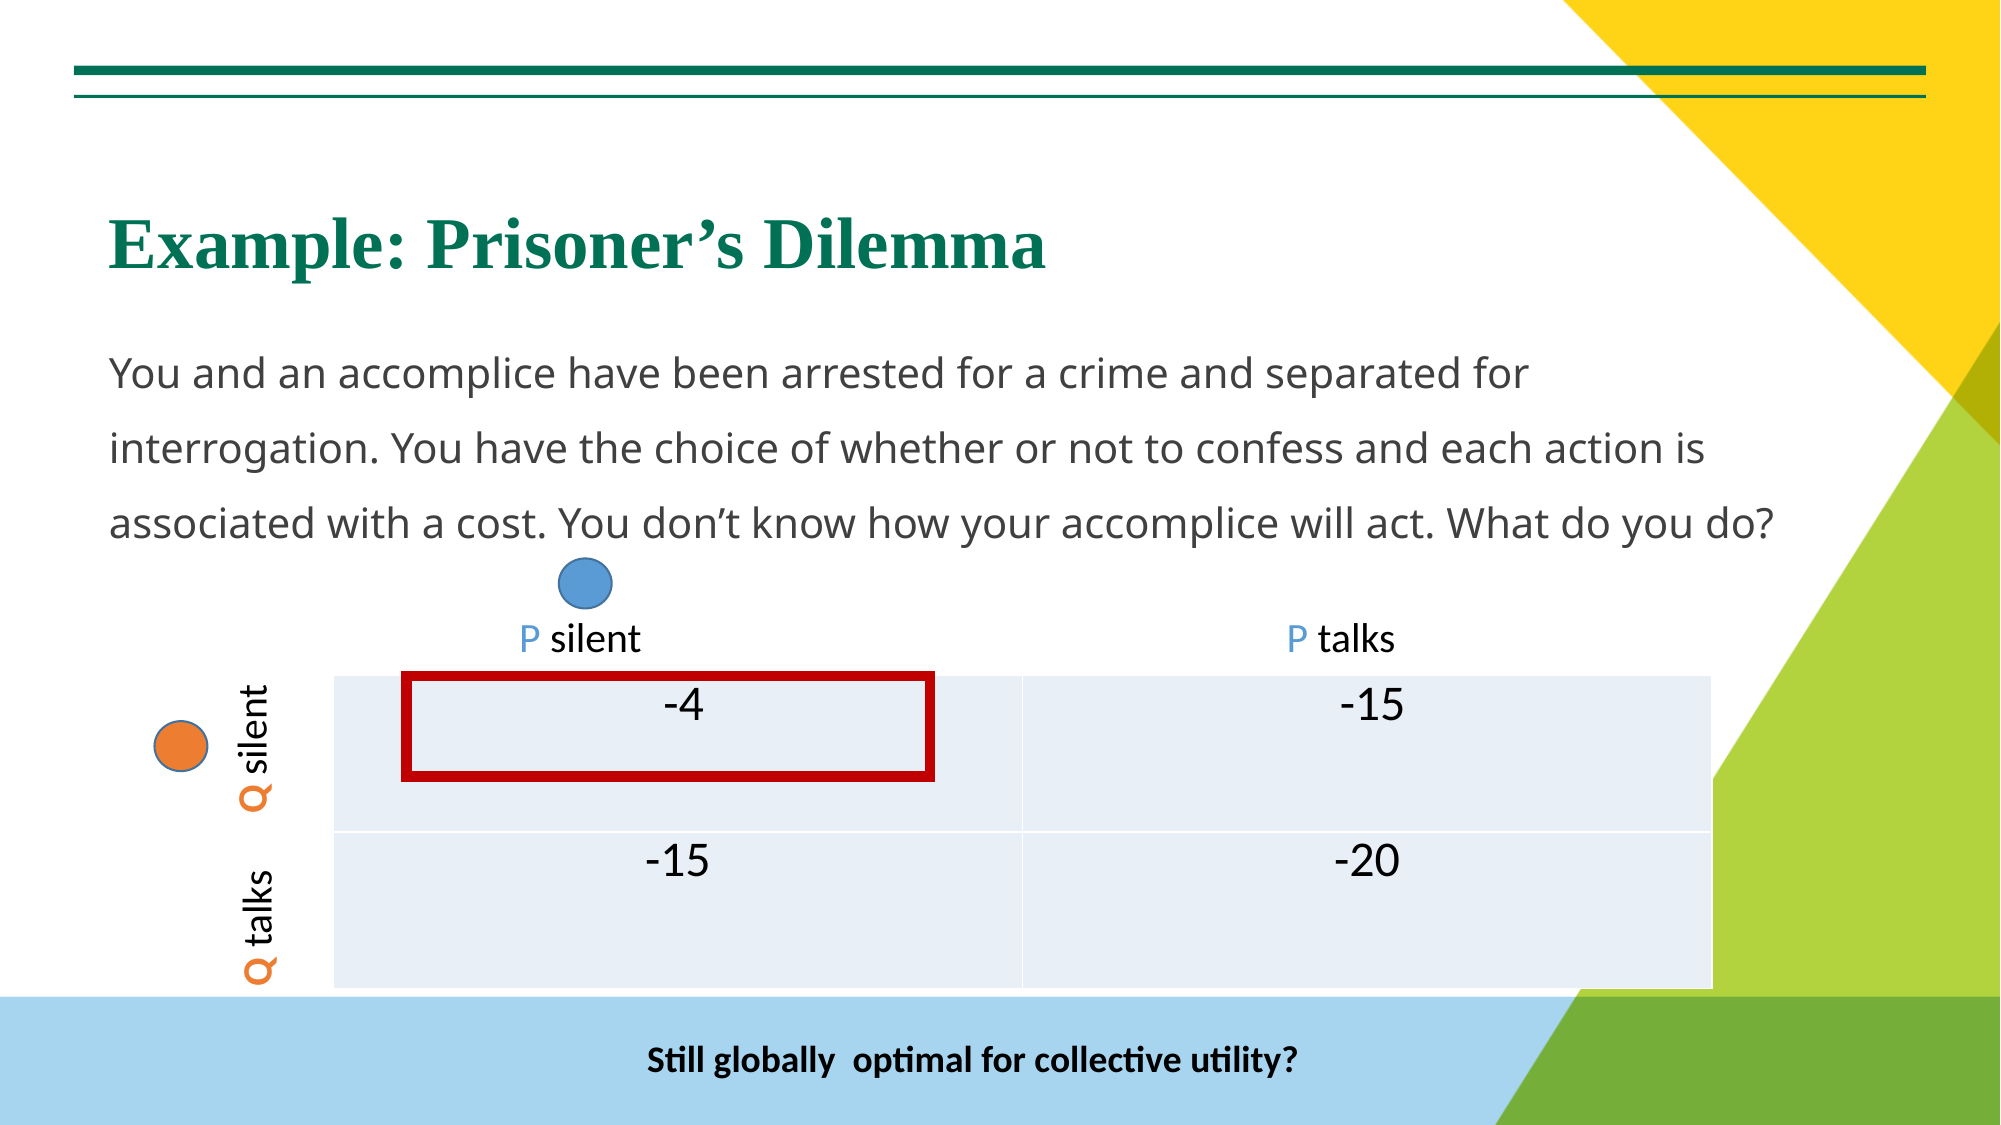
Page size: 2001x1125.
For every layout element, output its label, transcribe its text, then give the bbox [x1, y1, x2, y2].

list You and an accomplice have been arrested for a crime and separated for interrogation. You have the choice of whether or not to confess and each action is associated with a cost. You don’t know how your accomplice will act. What do you do? [94, 314, 1819, 1028]
text_box [557, 557, 613, 610]
title Example: Prisoner’s Dilemma [94, 136, 1819, 314]
text_box P silent [504, 603, 890, 668]
text_box Q talks [222, 615, 288, 1001]
text_box Still globally optimal for collective utility? [632, 1027, 1489, 1088]
table_header -15 [1023, 676, 1711, 831]
text_box [153, 720, 209, 773]
table_cell -20 [1023, 833, 1711, 988]
text_box P talks [1271, 603, 1549, 668]
table_cell -15 [334, 833, 1022, 988]
text_box [406, 675, 931, 777]
table_header -4 [334, 676, 1022, 831]
picture [0, 0, 2000, 1125]
text_box Q silent [217, 443, 283, 829]
